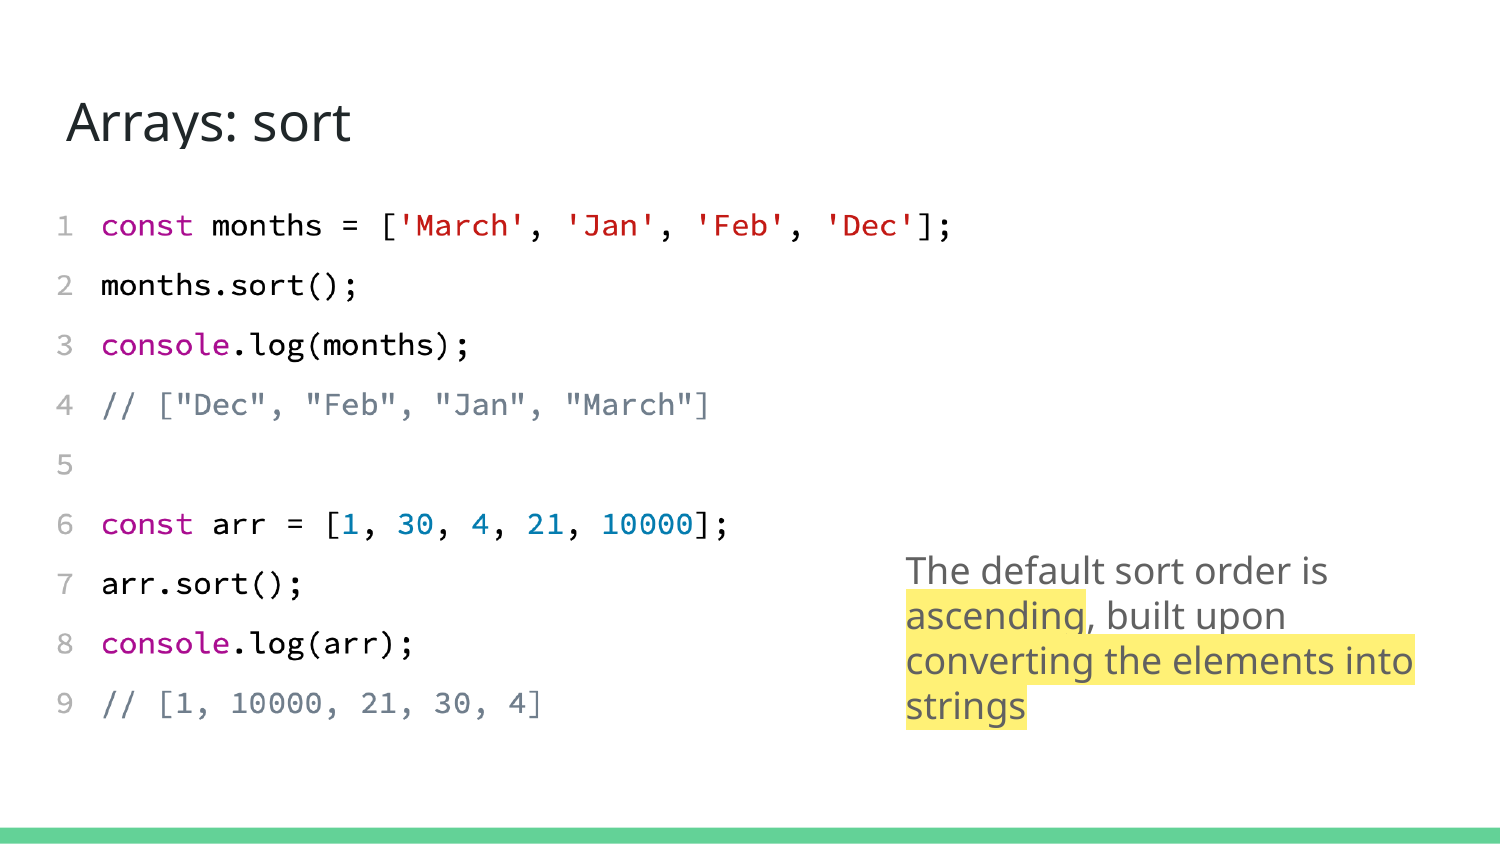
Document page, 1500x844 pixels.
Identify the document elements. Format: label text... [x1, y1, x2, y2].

picture [0, 149, 1009, 777]
text_box The default sort order is ascending, built upon converting the elements into strings [1013, 531, 1449, 742]
title Arrays: sort [51, 72, 1449, 167]
